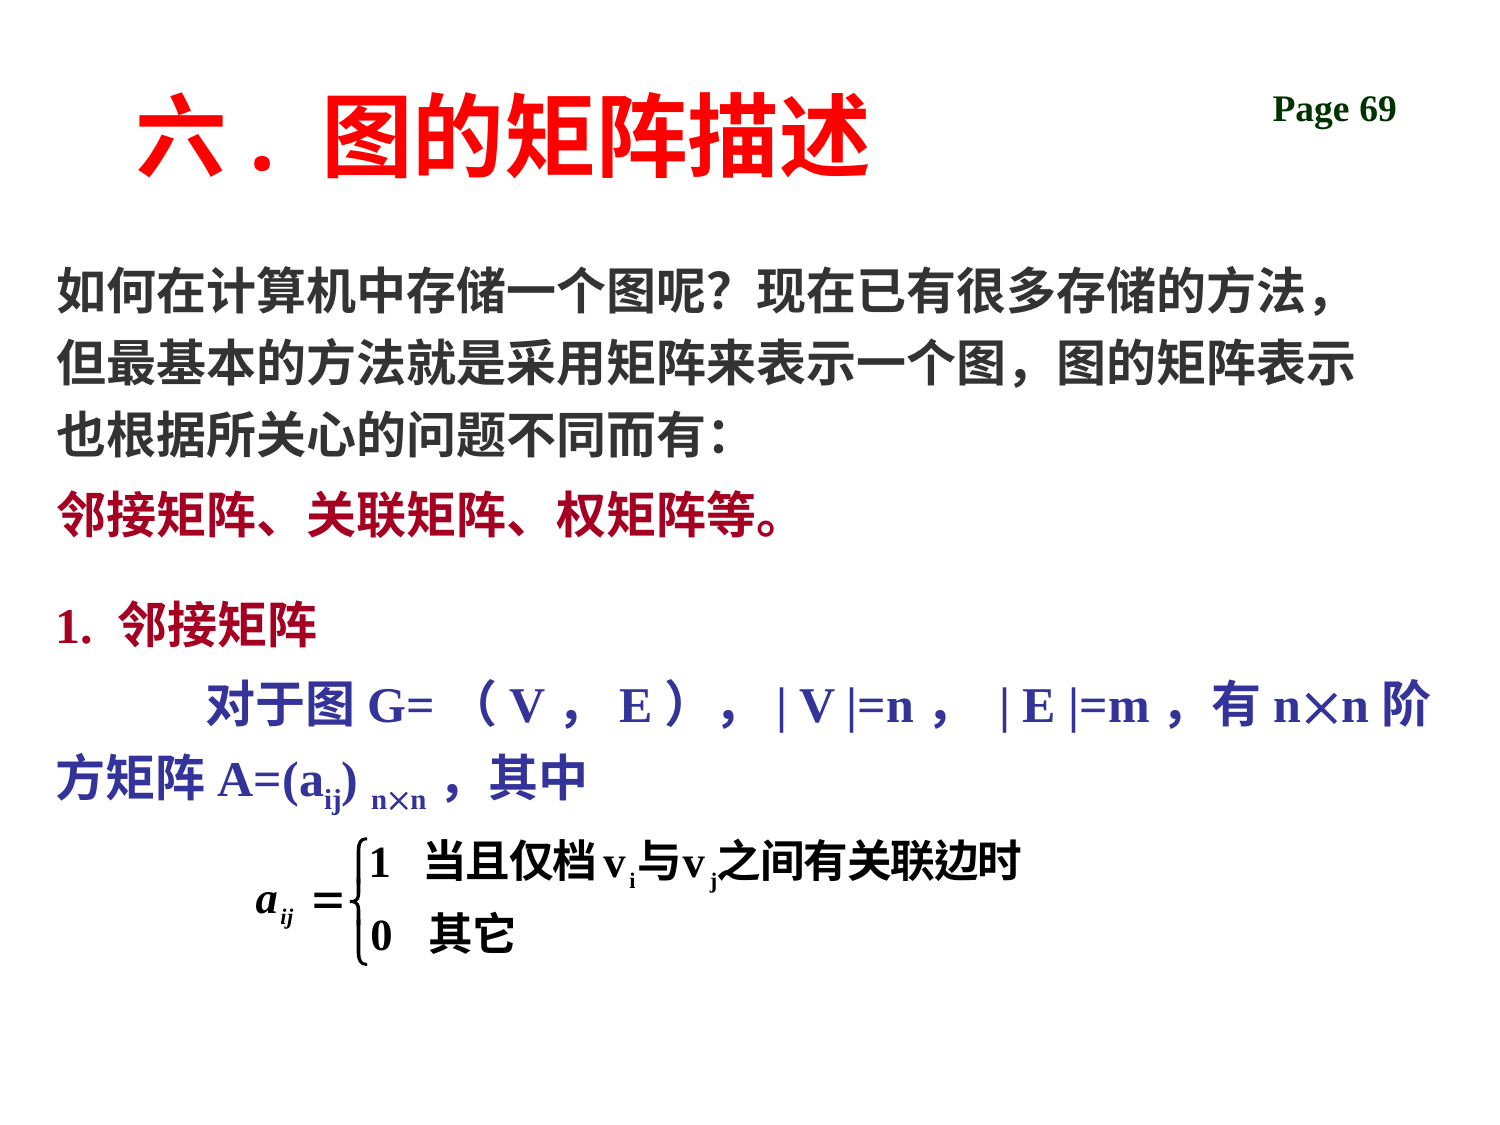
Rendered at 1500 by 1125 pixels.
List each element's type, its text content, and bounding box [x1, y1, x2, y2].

list 如何在计算机中存储一个图呢？现在已有很多存储的方法，但最基本的方法就是采用矩阵来表示一个图，图的矩阵表示也根据所关心的问题不同而有： 邻接矩阵、关联矩阵、权矩阵等。 [41, 172, 1388, 574]
title 六. 图的矩阵描述 [120, 42, 951, 197]
text_box 1. 邻接矩阵 对于图G=（V，E），| V |=n， | E |=m，有nn阶方矩阵A=(aij) nn，其中 [41, 574, 1447, 823]
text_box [247, 828, 1046, 976]
